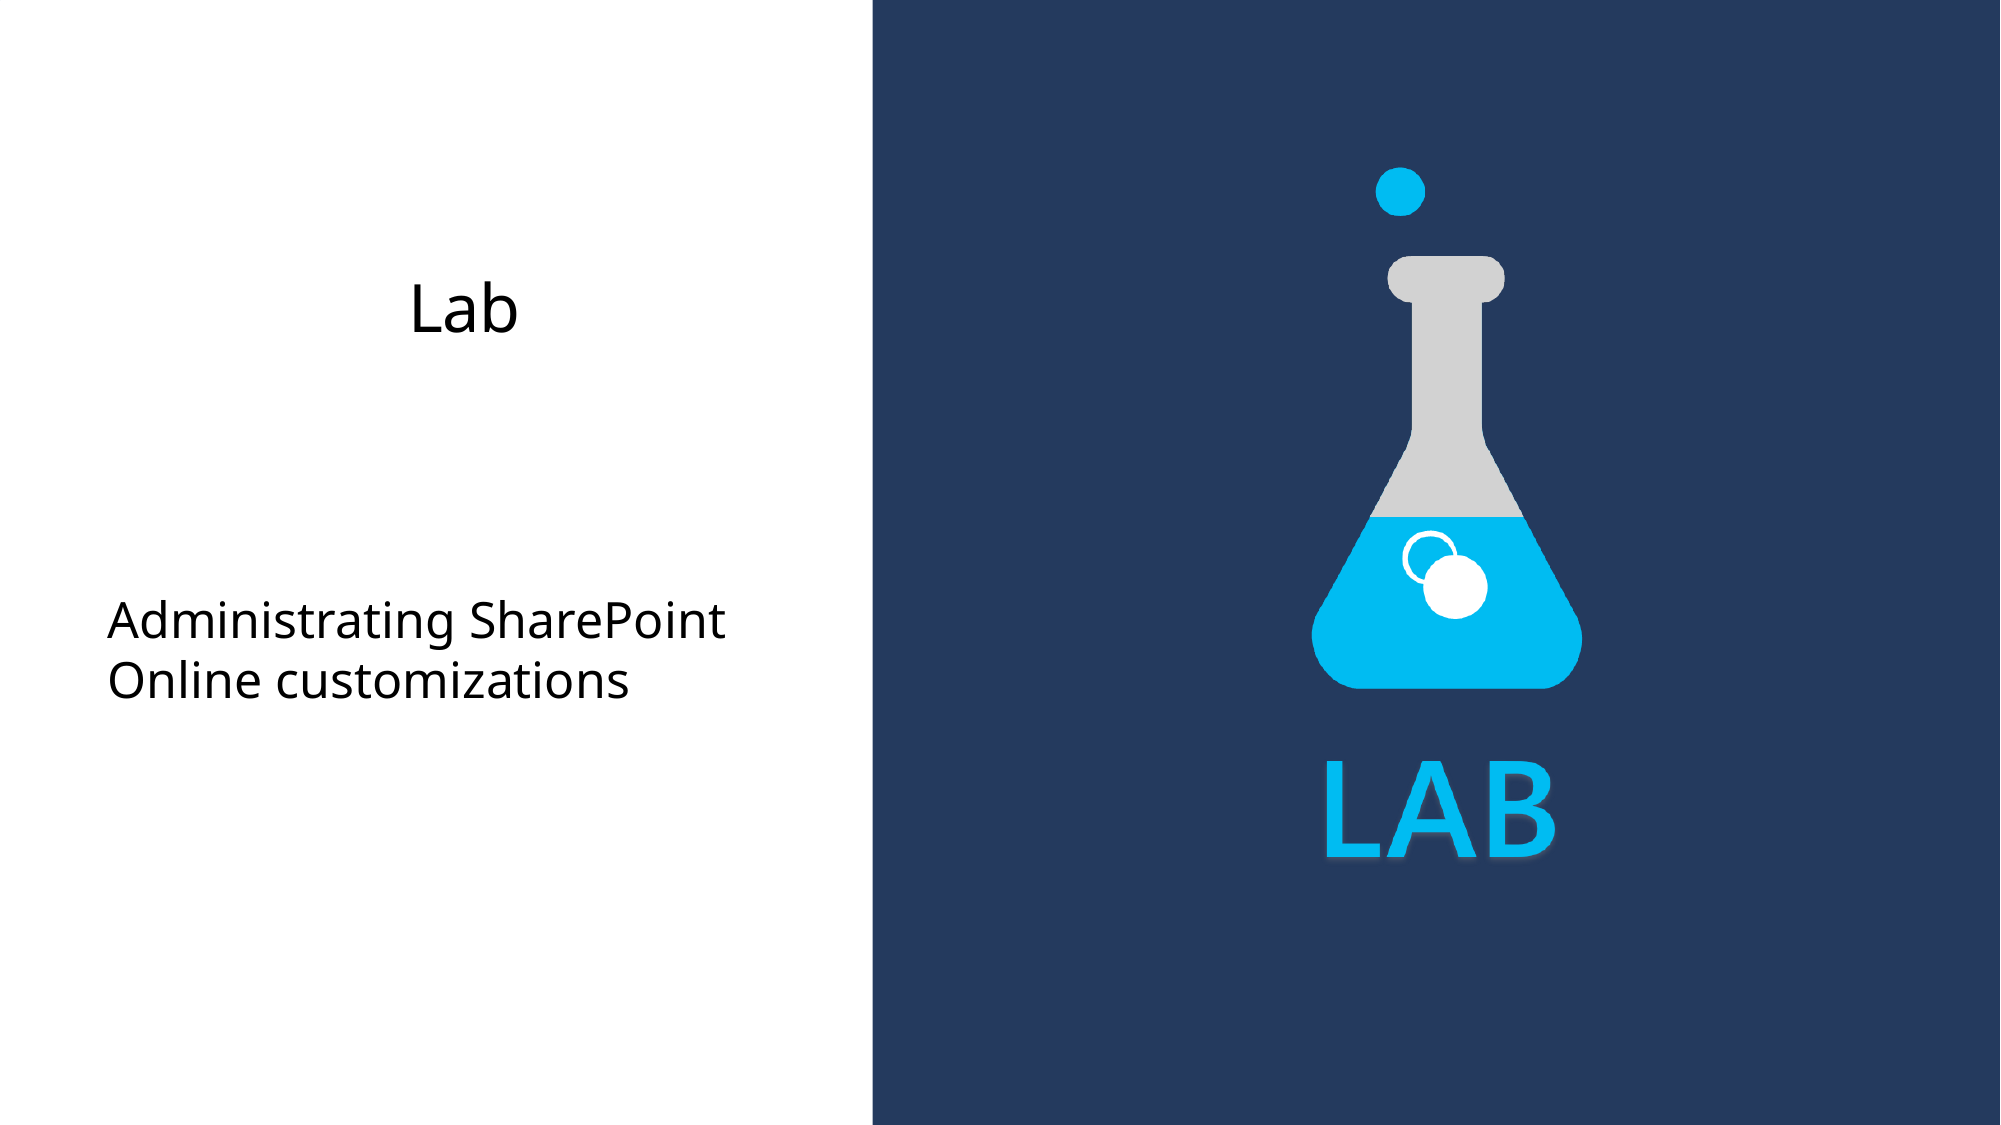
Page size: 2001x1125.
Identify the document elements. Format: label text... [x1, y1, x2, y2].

list Administrating SharePoint Online customizations [107, 588, 822, 1022]
title Lab [107, 103, 822, 513]
